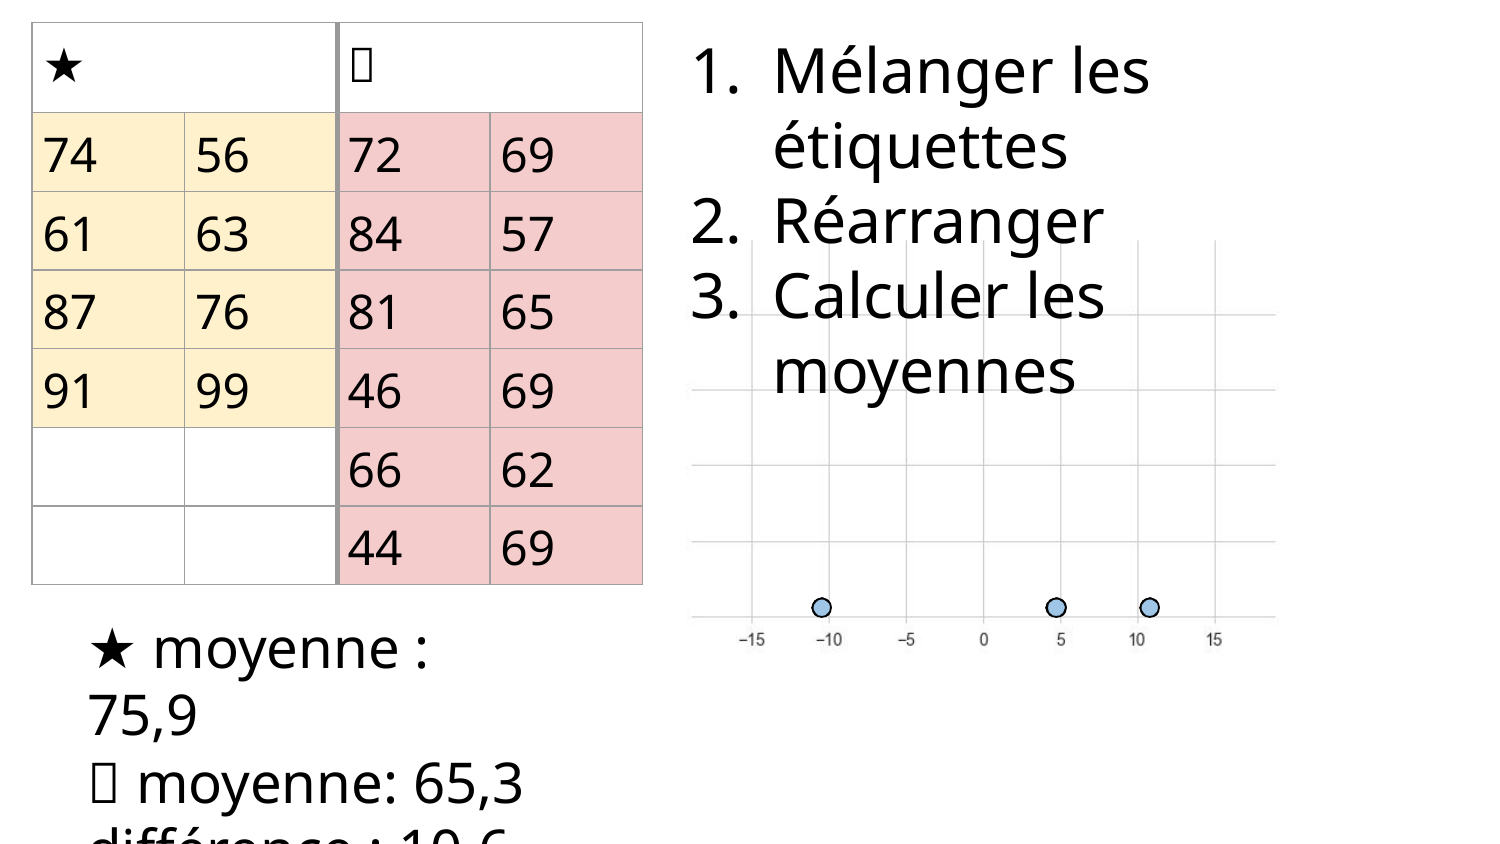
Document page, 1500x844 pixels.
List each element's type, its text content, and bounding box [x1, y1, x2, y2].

table_cell [185, 507, 335, 584]
table_cell 66 [340, 428, 489, 505]
table_cell 87 [33, 271, 184, 348]
text_box Mélanger les étiquettes Réarranger Calculer les moyennes [688, 29, 1257, 230]
table_cell 61 [33, 192, 184, 269]
table_cell 57 [491, 192, 642, 269]
table_cell 56 [185, 113, 335, 191]
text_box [686, 231, 1280, 654]
table_header ❌ [340, 23, 642, 112]
table_cell 63 [185, 192, 335, 269]
table_cell 65 [491, 271, 642, 348]
table_cell 62 [491, 428, 642, 505]
table_cell [33, 428, 184, 505]
table_cell [185, 428, 335, 505]
table_header ★ [33, 23, 335, 112]
table_cell 46 [340, 349, 489, 427]
table_cell 91 [33, 349, 184, 427]
table_cell 99 [185, 349, 335, 427]
table_cell 76 [185, 271, 335, 348]
table_cell 69 [491, 507, 642, 584]
table_cell 69 [491, 349, 642, 427]
text_box ★ moyenne : 75,9 ❌ moyenne: 65,3 différence : 10,6 [85, 609, 529, 817]
table_cell 84 [340, 192, 489, 269]
table_cell 74 [33, 113, 184, 191]
table_cell 44 [340, 507, 489, 584]
table_cell 81 [340, 271, 489, 348]
table_cell [33, 507, 184, 584]
table_cell 72 [340, 113, 489, 191]
table_cell 69 [491, 113, 642, 191]
